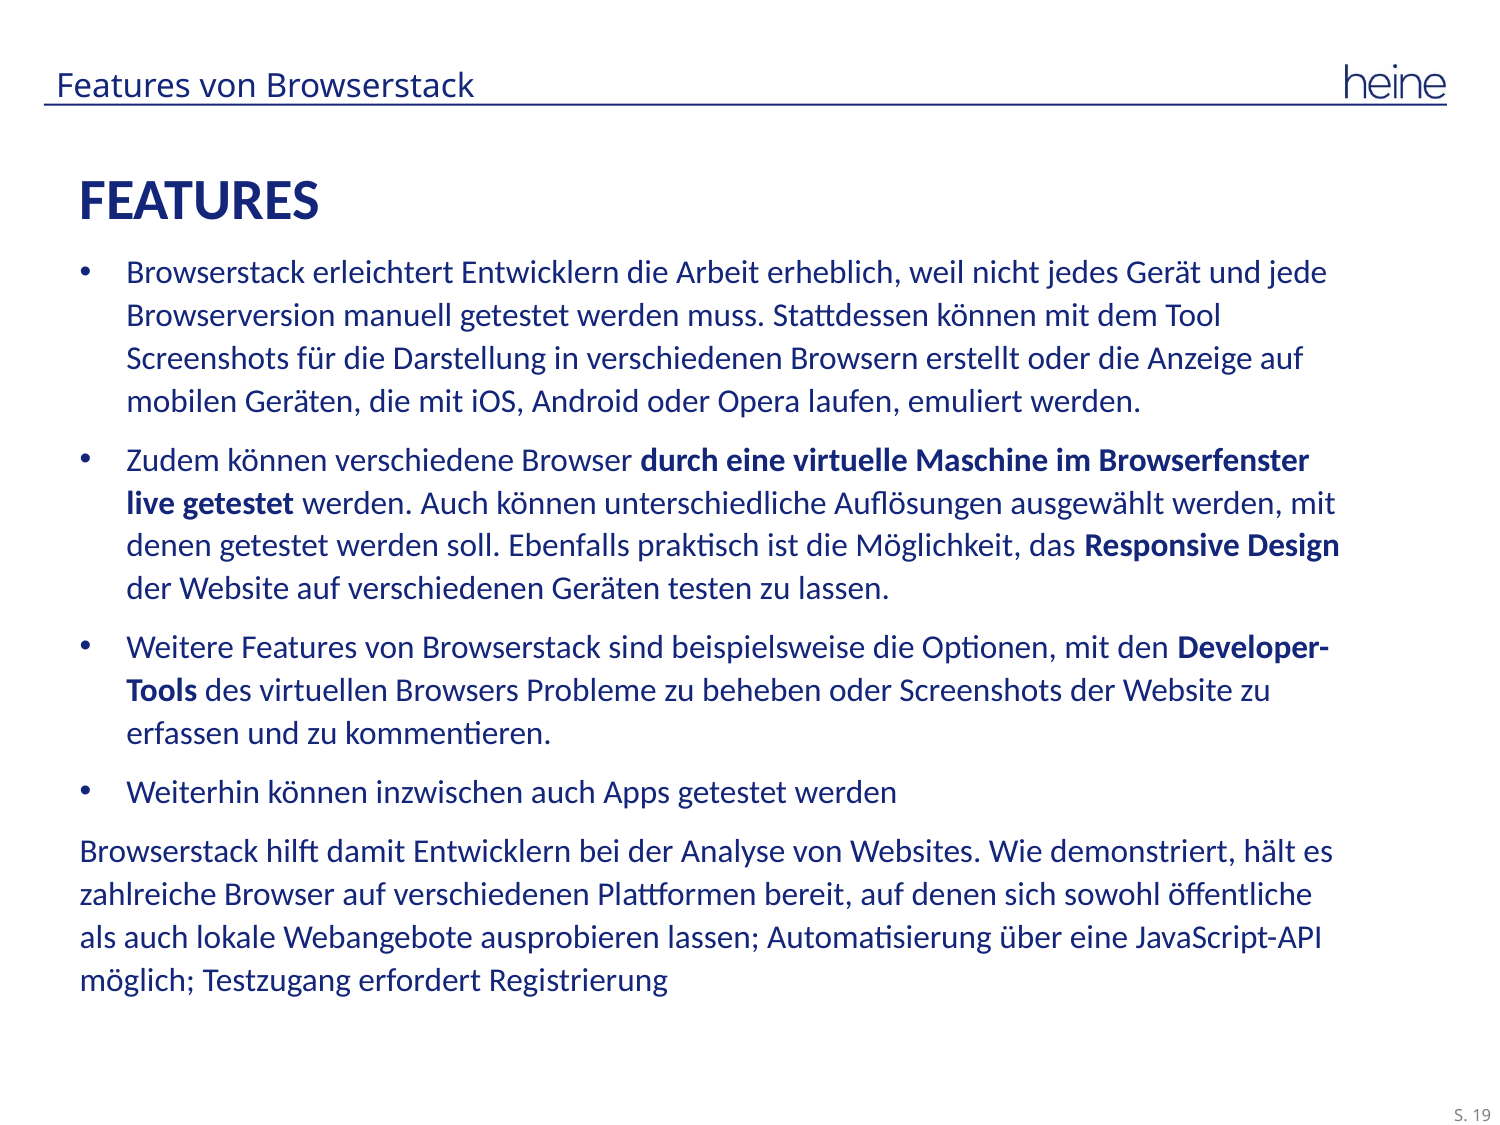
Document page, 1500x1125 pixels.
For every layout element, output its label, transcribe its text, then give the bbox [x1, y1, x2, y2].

picture [1340, 61, 1447, 101]
text_box Features von Browserstack [41, 54, 1090, 115]
text_box FEATURES Browserstack erleichtert Entwicklern die Arbeit erheblich, weil nicht jedes Gerät und jede Browserversion manuell getestet werden muss. Stattdessen können mit dem Tool Screenshots für die Darstellung in verschiedenen Browsern erstellt oder die Anzeige auf mobilen Geräten, die mit iOS, Android oder Opera laufen, emuliert werden. Zudem können verschiedene Browser durch eine virtuelle Maschine im Browserfenster live getestet werden. Auch können unterschiedliche Auflösungen ausgewählt werden, mit denen getestet werden soll. Ebenfalls praktisch ist die Möglichkeit, das Responsive Design der Website auf verschiedenen Geräten testen zu lassen. Weitere Features von Browserstack sind beispielsweise die Optionen, mit den Developer-Tools des virtuellen Browsers Probleme zu beheben oder Screenshots der Website zu erfassen und zu kommentieren. Weiterhin können inzwischen auch Apps getestet werden Browserstack hilft damit Entwicklern bei der Analyse von Websites. Wie demonstriert, hält es zahlreiche Browser auf verschiedenen Plattformen bereit, auf denen sich sowohl öffentliche als auch lokale Webangebote ausprobieren lassen; Automatisierung über eine JavaScript-API möglich; Testzugang erfordert Registrierung [64, 148, 1364, 1059]
